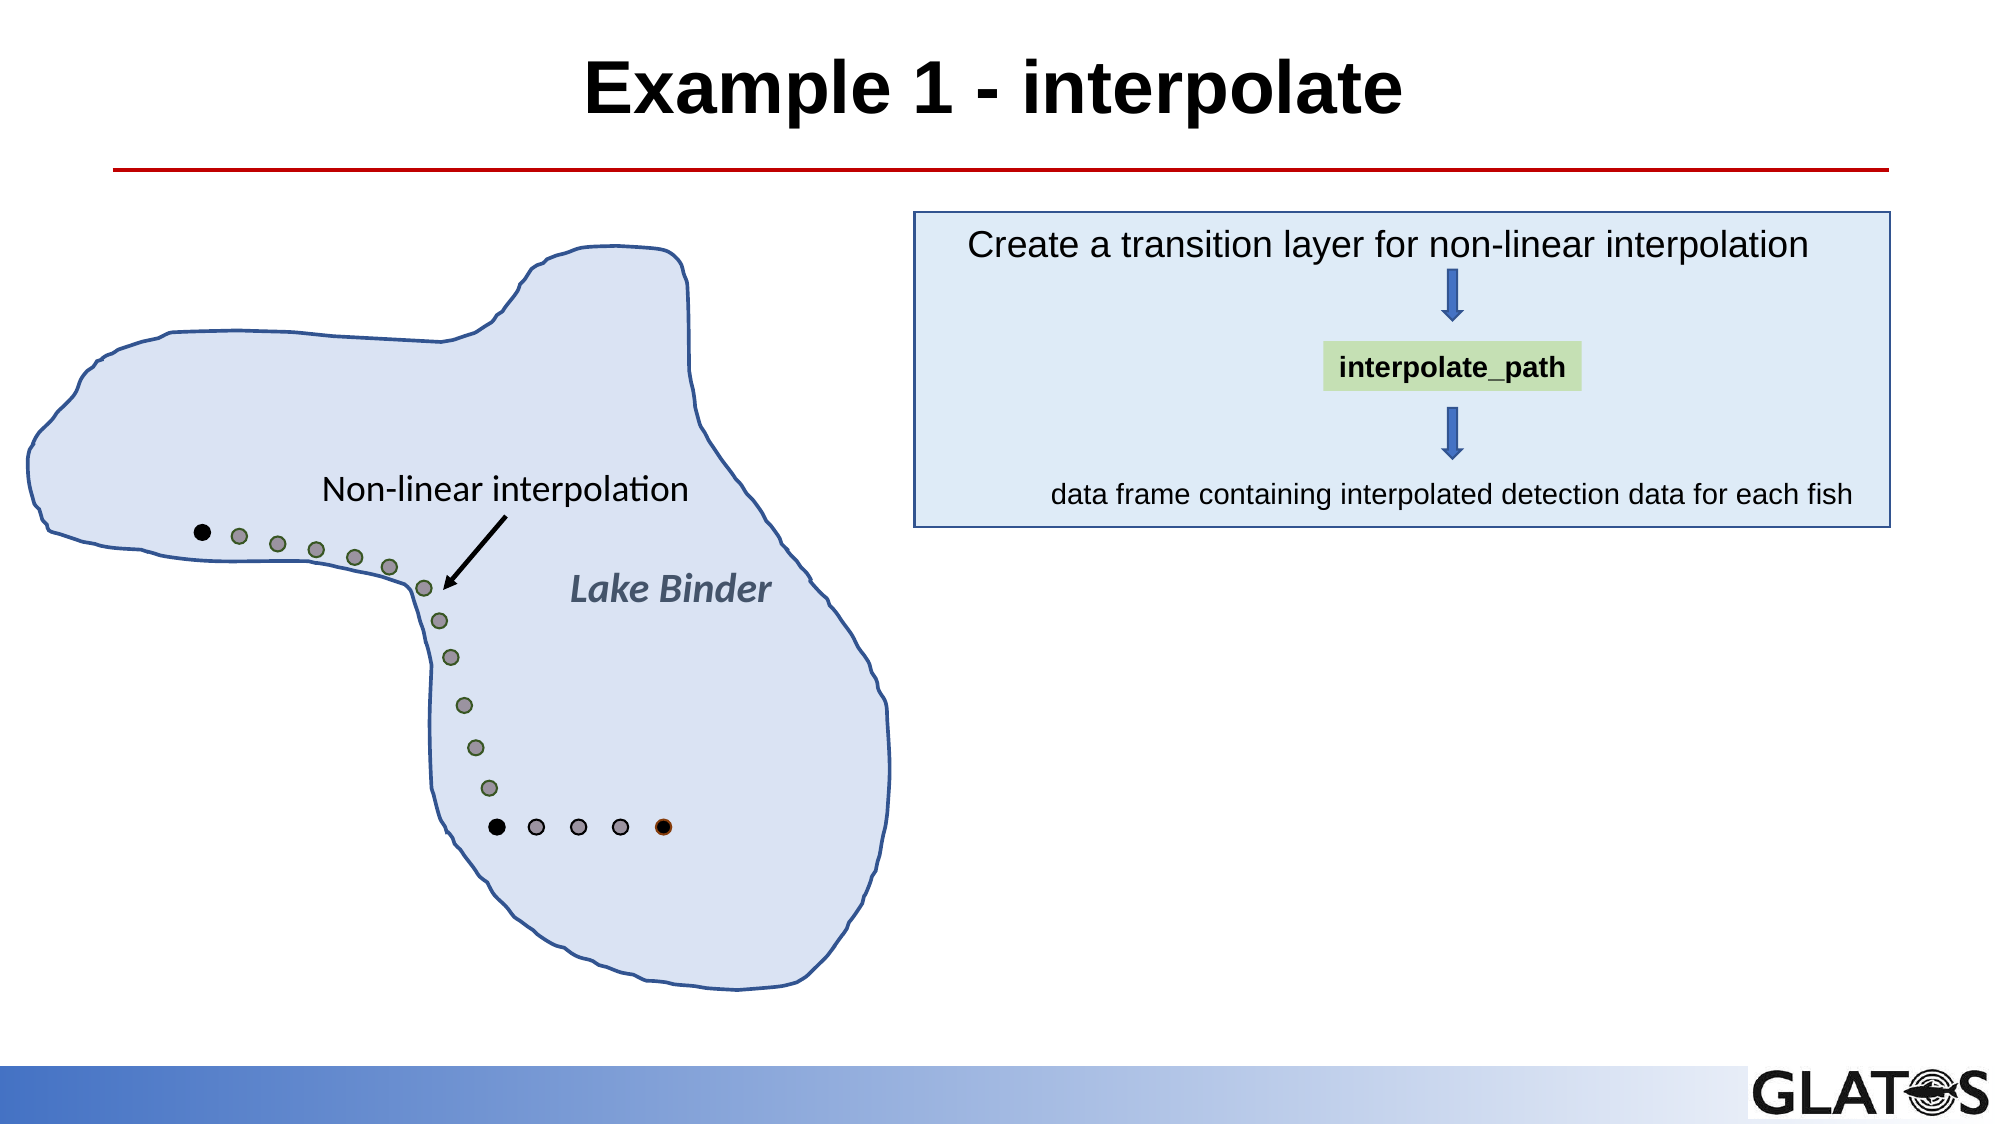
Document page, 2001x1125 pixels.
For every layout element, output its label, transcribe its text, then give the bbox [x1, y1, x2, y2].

text_box Create a transition layer for non-linear interpolation [952, 212, 1953, 272]
text_box Example 1 - interpolate [287, 30, 1702, 136]
text_box [1440, 406, 1465, 461]
text_box interpolate_path [1323, 341, 1582, 391]
picture [1748, 1066, 1993, 1119]
text_box [913, 518, 1891, 528]
text_box [1440, 272, 1465, 322]
text_box [0, 1066, 2000, 1124]
text_box [913, 211, 1891, 467]
text_box data frame containing interpolated detection data for each fish [900, 467, 2000, 518]
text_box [27, 245, 890, 991]
